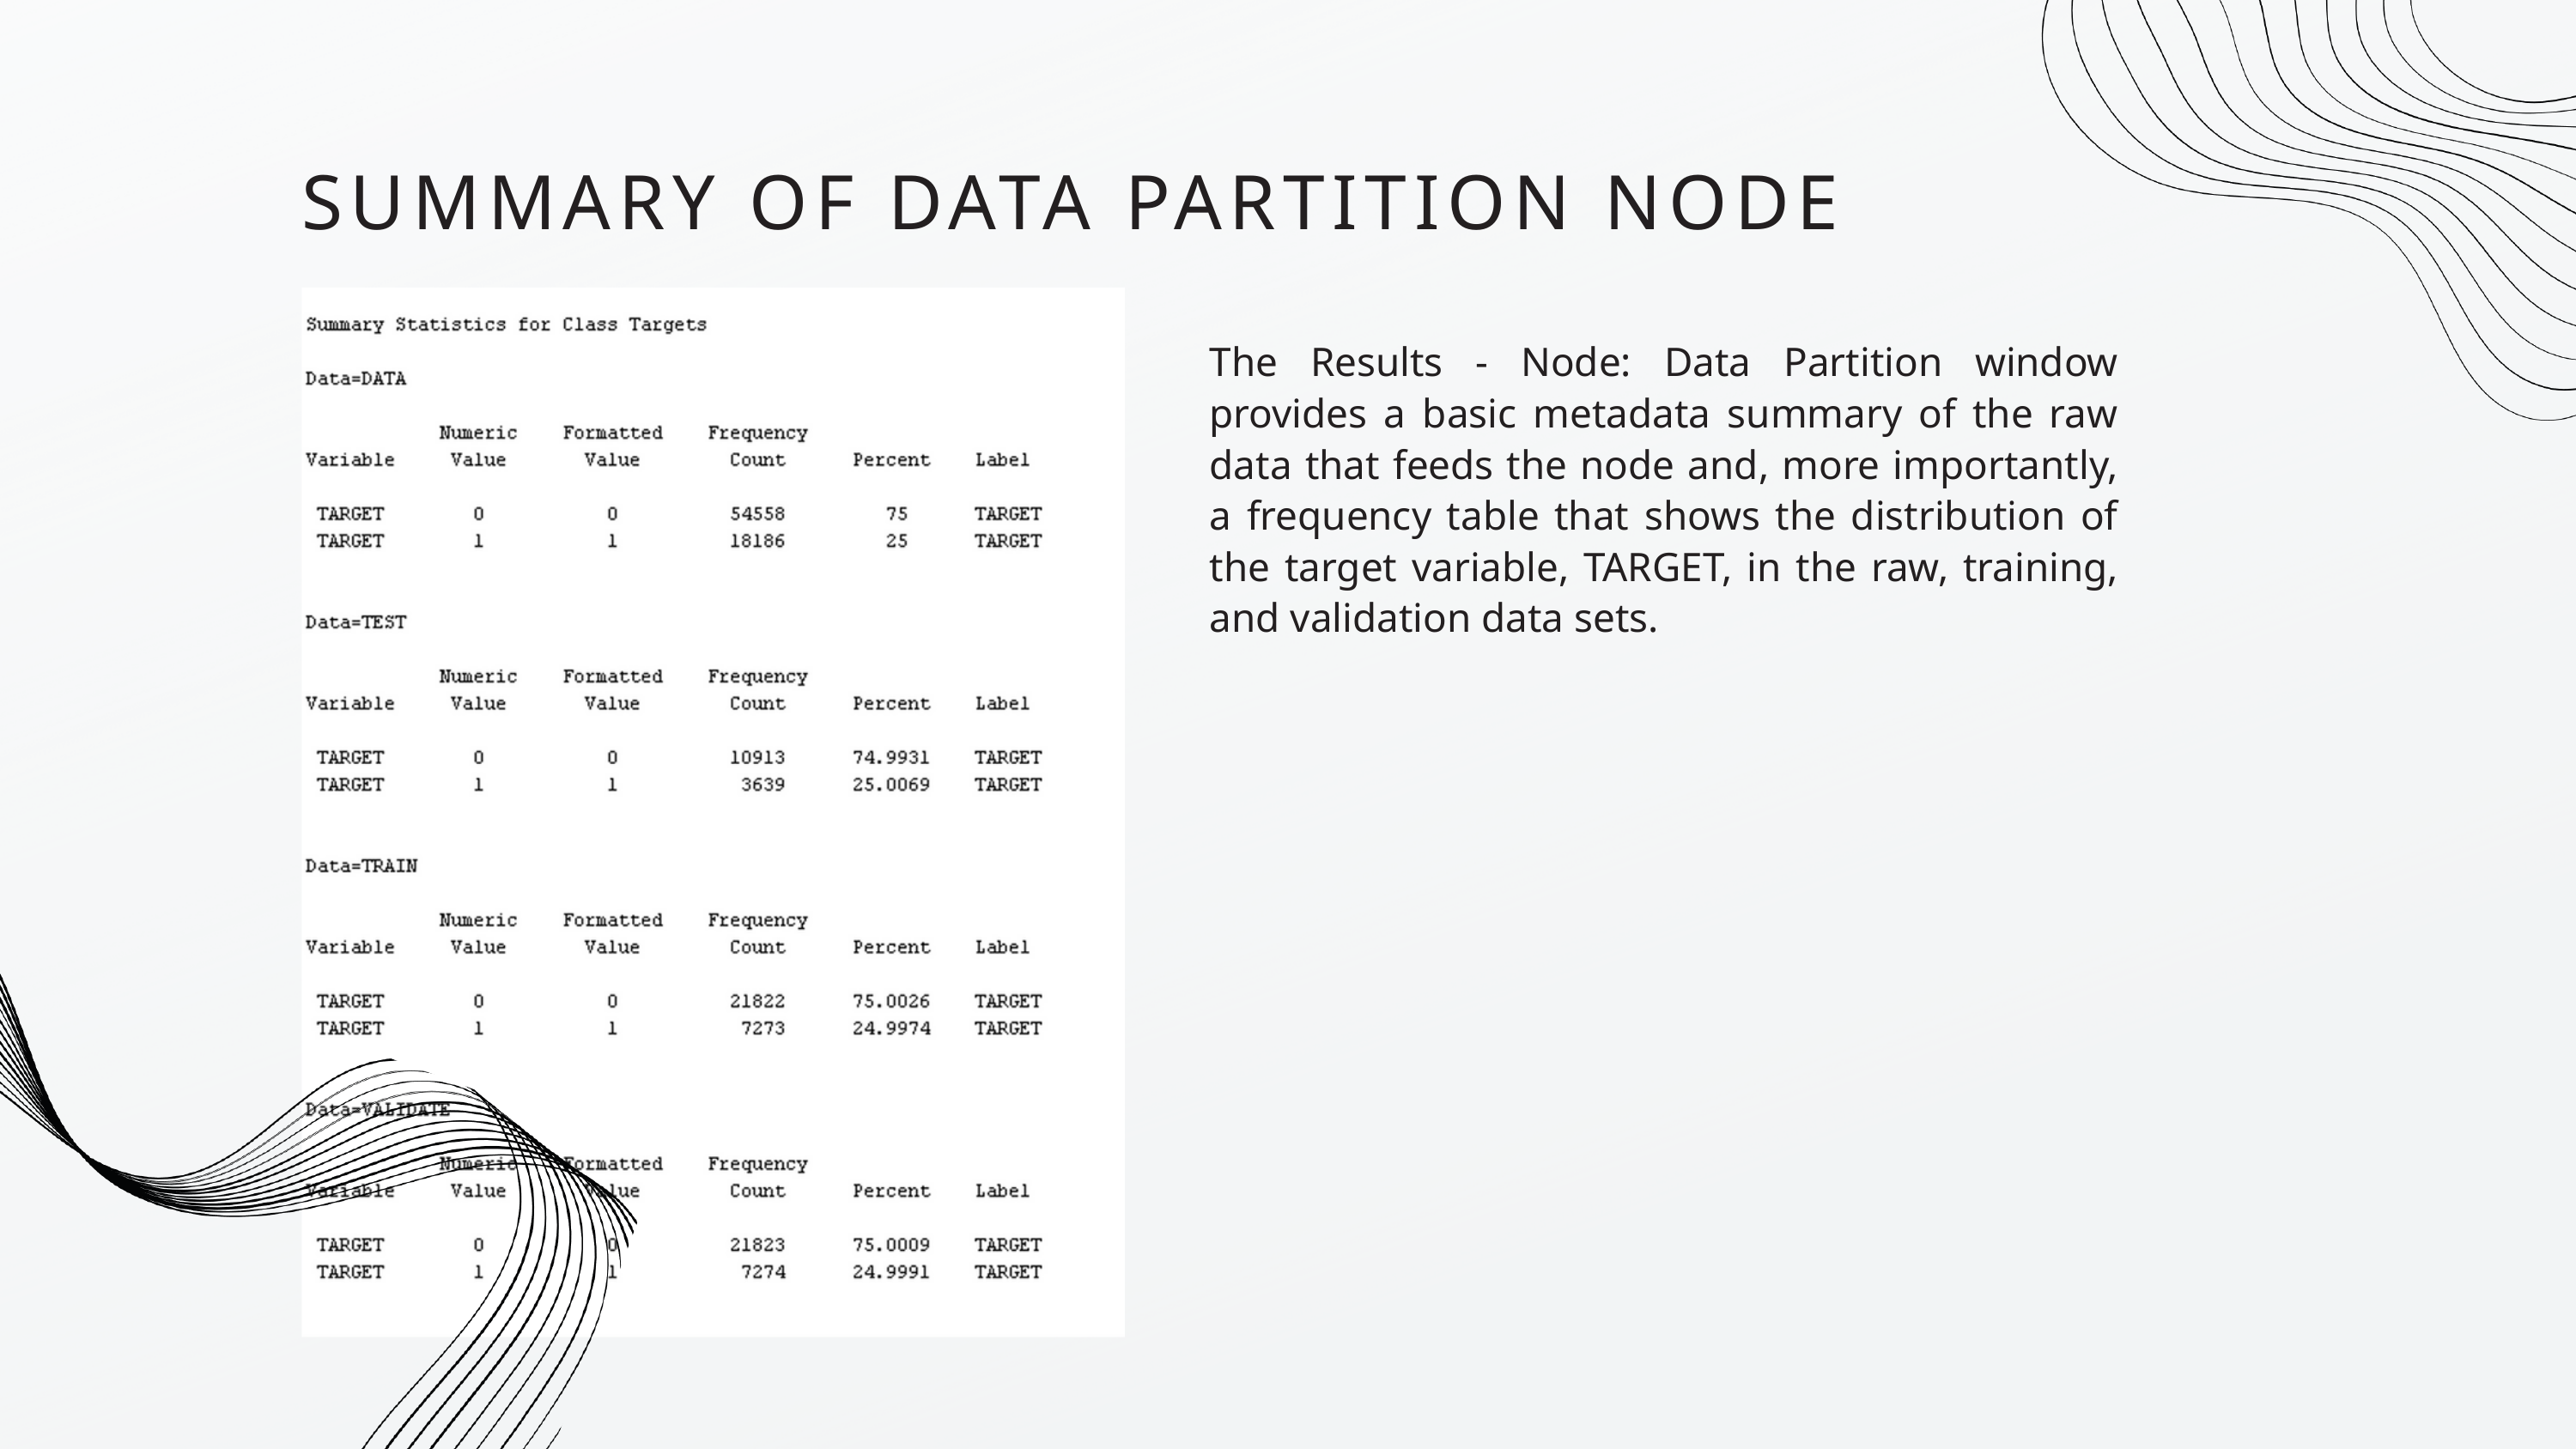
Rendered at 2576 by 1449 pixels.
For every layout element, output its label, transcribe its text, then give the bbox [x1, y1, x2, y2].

text_box [301, 288, 1125, 1338]
text_box [0, 912, 661, 1449]
text_box SUMMARY OF DATA PARTITION NODE [301, 141, 2039, 246]
text_box The Results - Node: Data Partition window provides a basic metadata summary of the raw data that feeds the node and, more importantly, a frequency table that shows the distribution of the target variable, TARGET, in the raw, training, and validation data sets. [1209, 333, 2119, 641]
text_box [2039, 0, 2576, 421]
text_box [0, 0, 2576, 1449]
